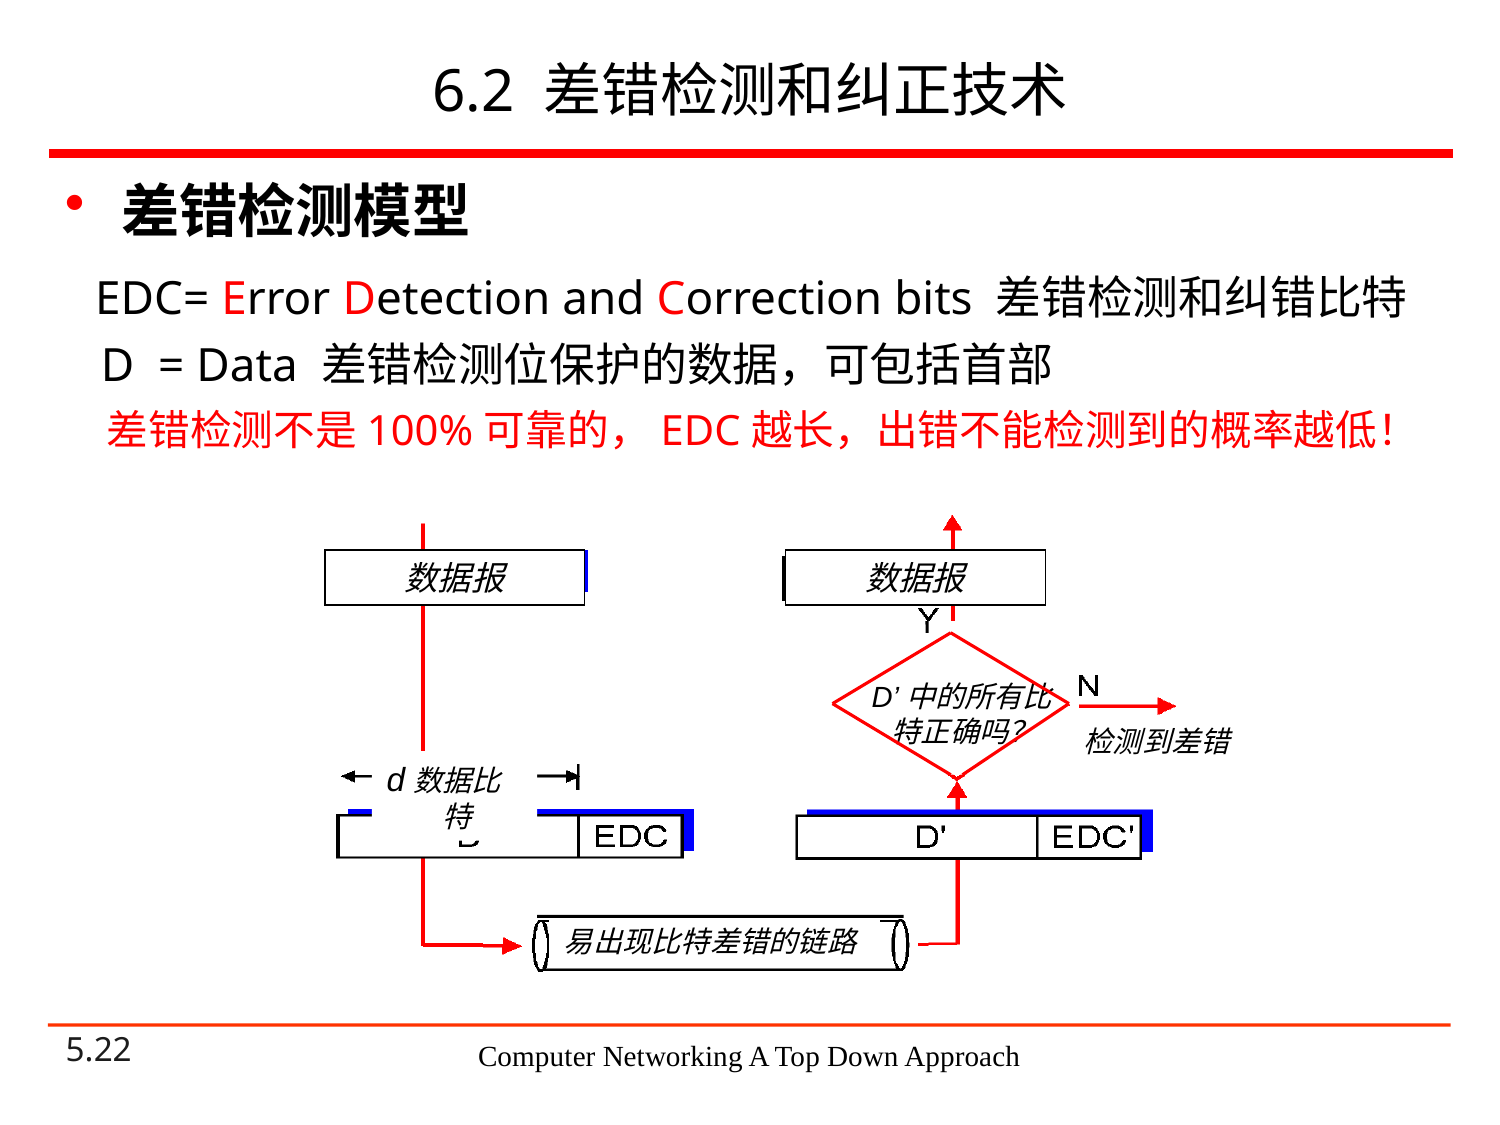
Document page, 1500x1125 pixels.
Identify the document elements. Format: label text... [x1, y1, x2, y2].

list 差错检测模型 EDC= Error Detection and Correction bits 差错检测和纠错比特 D = Data 差错检测位保护的数据，可包括首部 差错检测不是100%可靠的，EDC越长，出错不能检测到的概率越低！ [49, 166, 1453, 1018]
title 6.2 差错检测和纠正技术 [49, 35, 1451, 141]
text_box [324, 514, 1258, 982]
